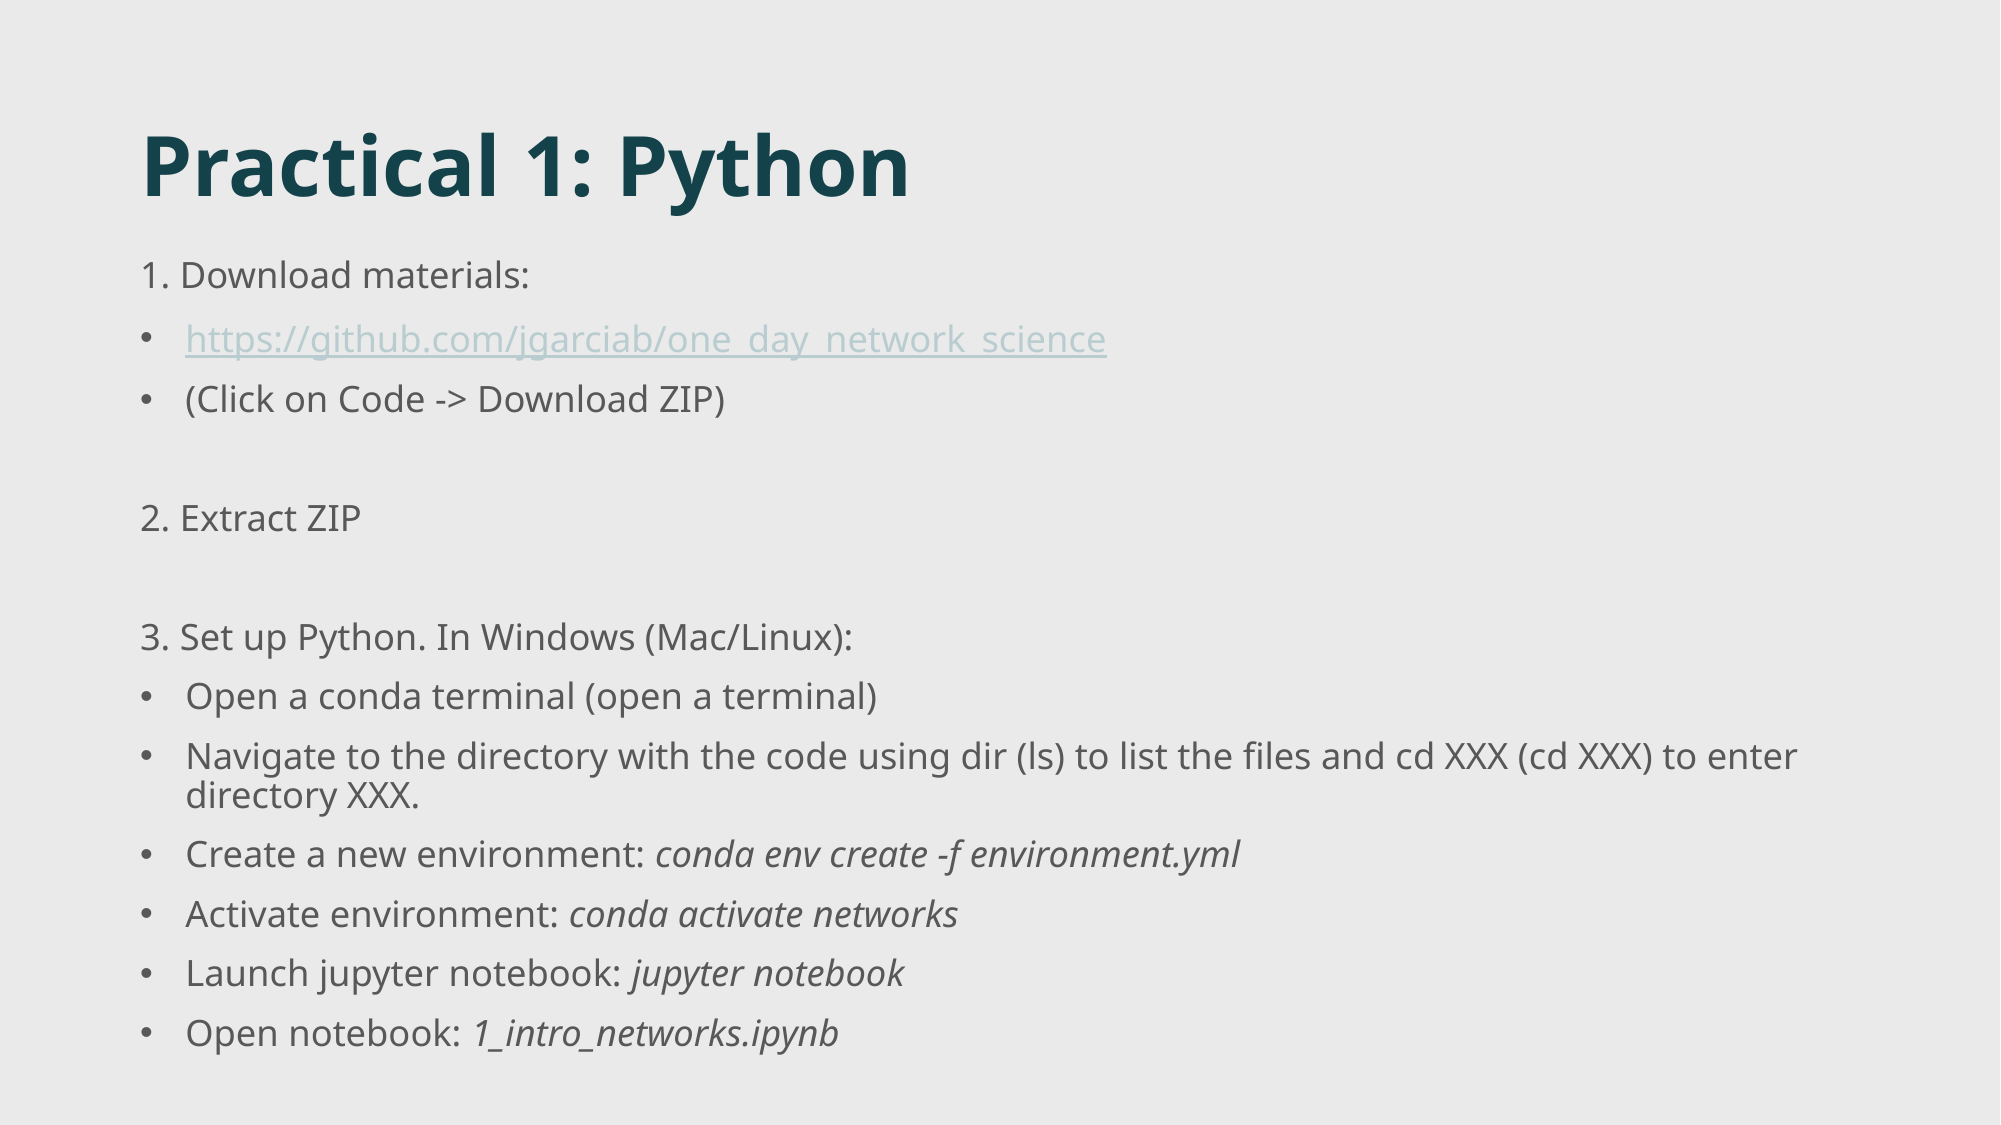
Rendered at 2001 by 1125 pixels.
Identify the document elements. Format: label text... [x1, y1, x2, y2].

title Practical 1: Python [125, 117, 1444, 249]
list 1. Download materials: https://github.com/jgarciab/one_day_network_science (Click on Code -> Download ZIP) 2. Extract ZIP 3. Set up Python. In Windows (Mac/Linux): Open a conda terminal (open a terminal) Navigate to the directory with the code using dir (ls) to list the files and cd XXX (cd XXX) to enter directory XXX. Create a new environment: conda env create -f environment.yml Activate environment: conda activate networks Launch jupyter notebook: jupyter notebook Open notebook: 1_intro_networks.ipynb [125, 249, 1836, 1067]
